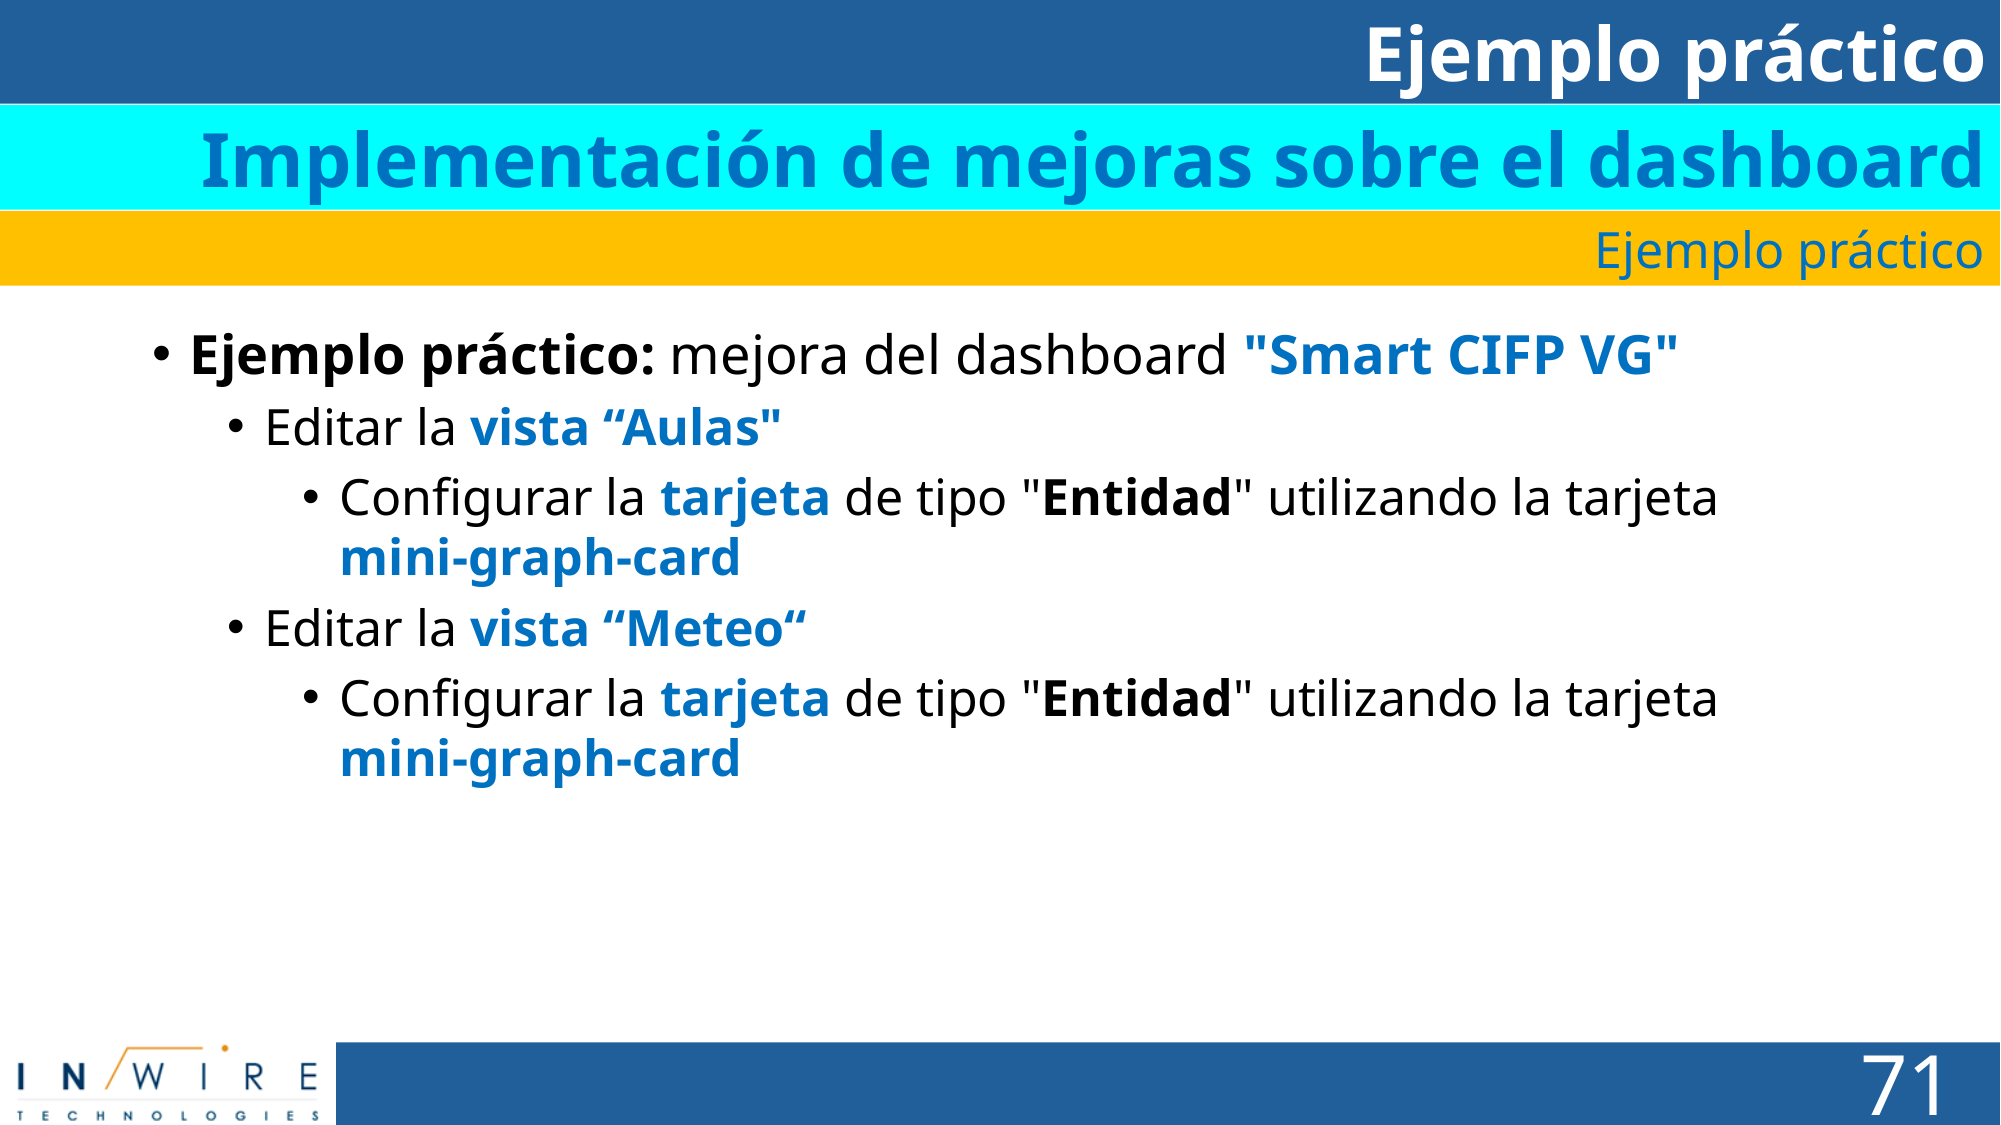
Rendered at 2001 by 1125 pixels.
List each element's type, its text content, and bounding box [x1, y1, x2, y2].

text_box Ejemplo práctico [0, 210, 2000, 286]
list Ejemplo práctico: mejora del dashboard "Smart CIFP VG" Editar la vista “Aulas" Configurar la tarjeta de tipo "Entidad" utilizando la tarjeta mini-graph-card Editar la vista “Meteo“ Configurar la tarjeta de tipo "Entidad" utilizando la tarjeta mini-graph-card [137, 299, 1863, 1014]
text_box Implementación de mejoras sobre el dashboard [0, 104, 2000, 210]
picture [0, 1037, 336, 1125]
text_box Ejemplo práctico [0, 0, 2000, 104]
